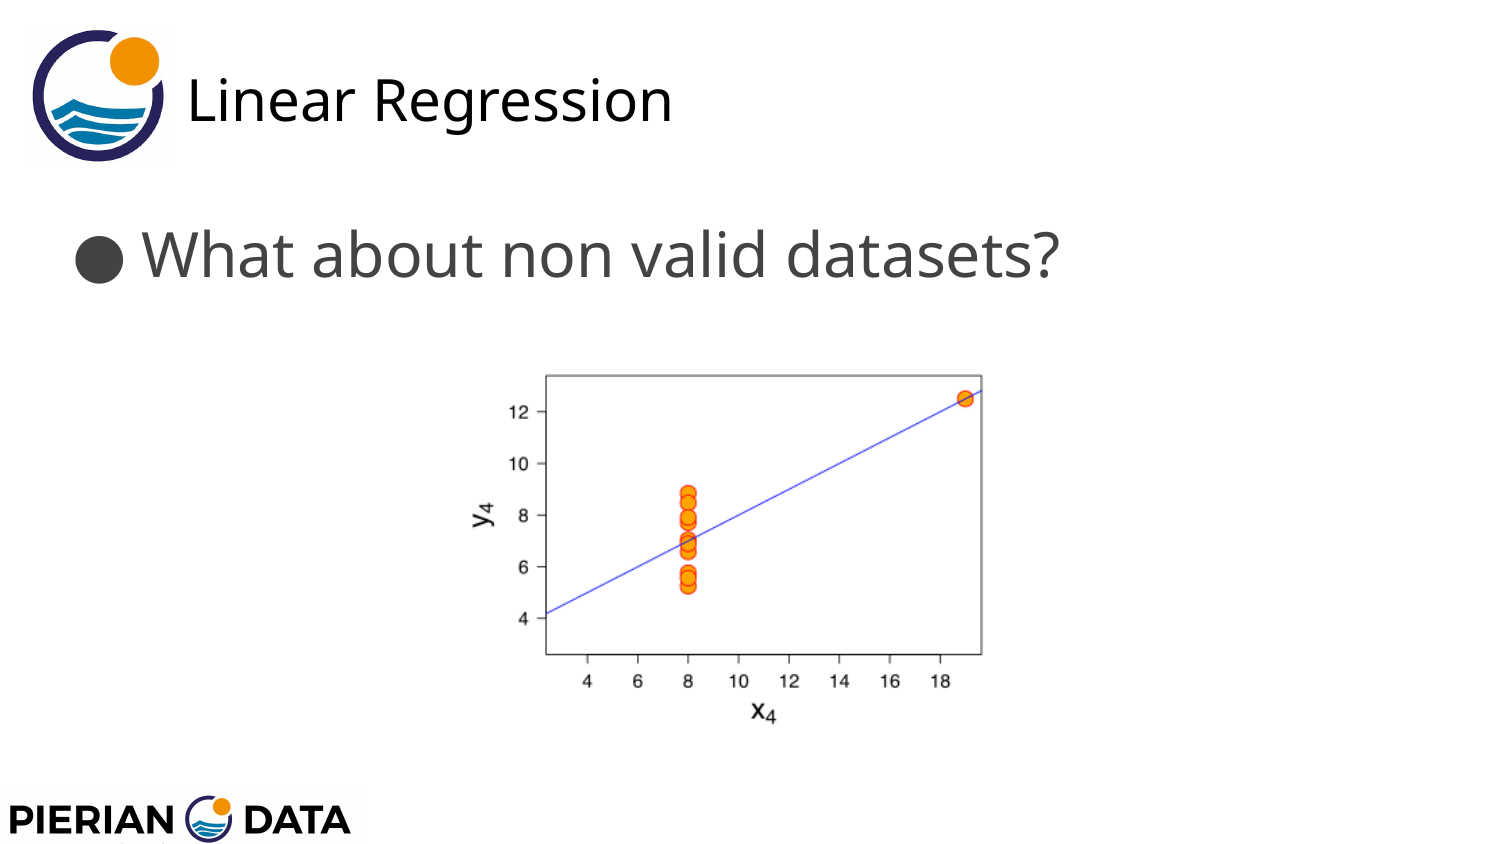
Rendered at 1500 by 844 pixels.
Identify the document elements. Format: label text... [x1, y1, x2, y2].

list What about non valid datasets? [51, 189, 1494, 750]
picture [458, 330, 1025, 750]
picture [0, 787, 368, 844]
title Linear Regression [176, 48, 1449, 143]
picture [24, 24, 172, 167]
